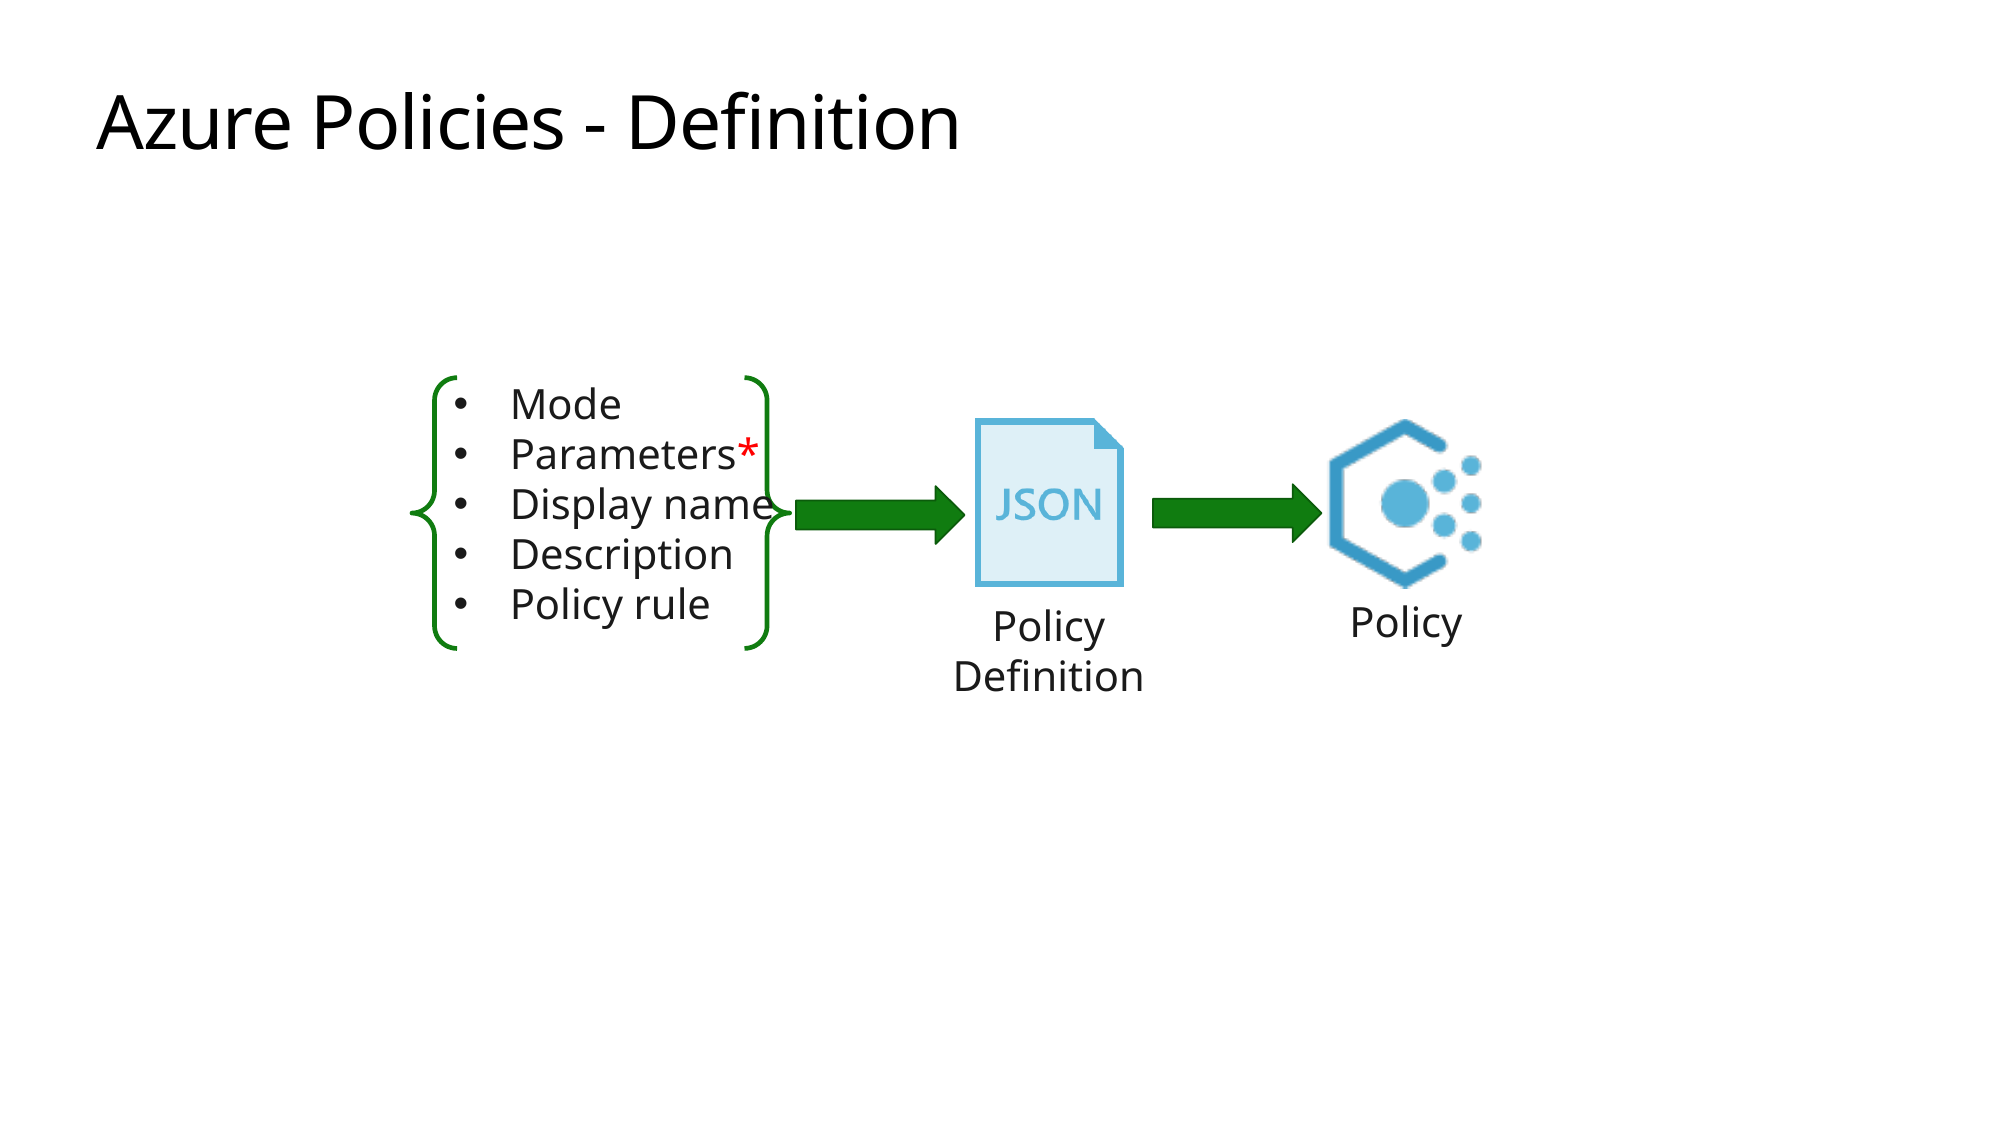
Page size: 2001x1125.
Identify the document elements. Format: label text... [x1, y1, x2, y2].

text_box [795, 485, 964, 545]
text_box Policy [1321, 596, 1491, 647]
text_box [411, 377, 768, 650]
text_box Mode Parameters* Display name Description Policy rule [453, 377, 790, 628]
picture [1321, 419, 1491, 589]
text_box [1152, 483, 1321, 543]
title Azure Policies - Definition [96, 75, 1904, 166]
text_box Policy Definition [950, 599, 1147, 701]
picture [964, 417, 1134, 587]
